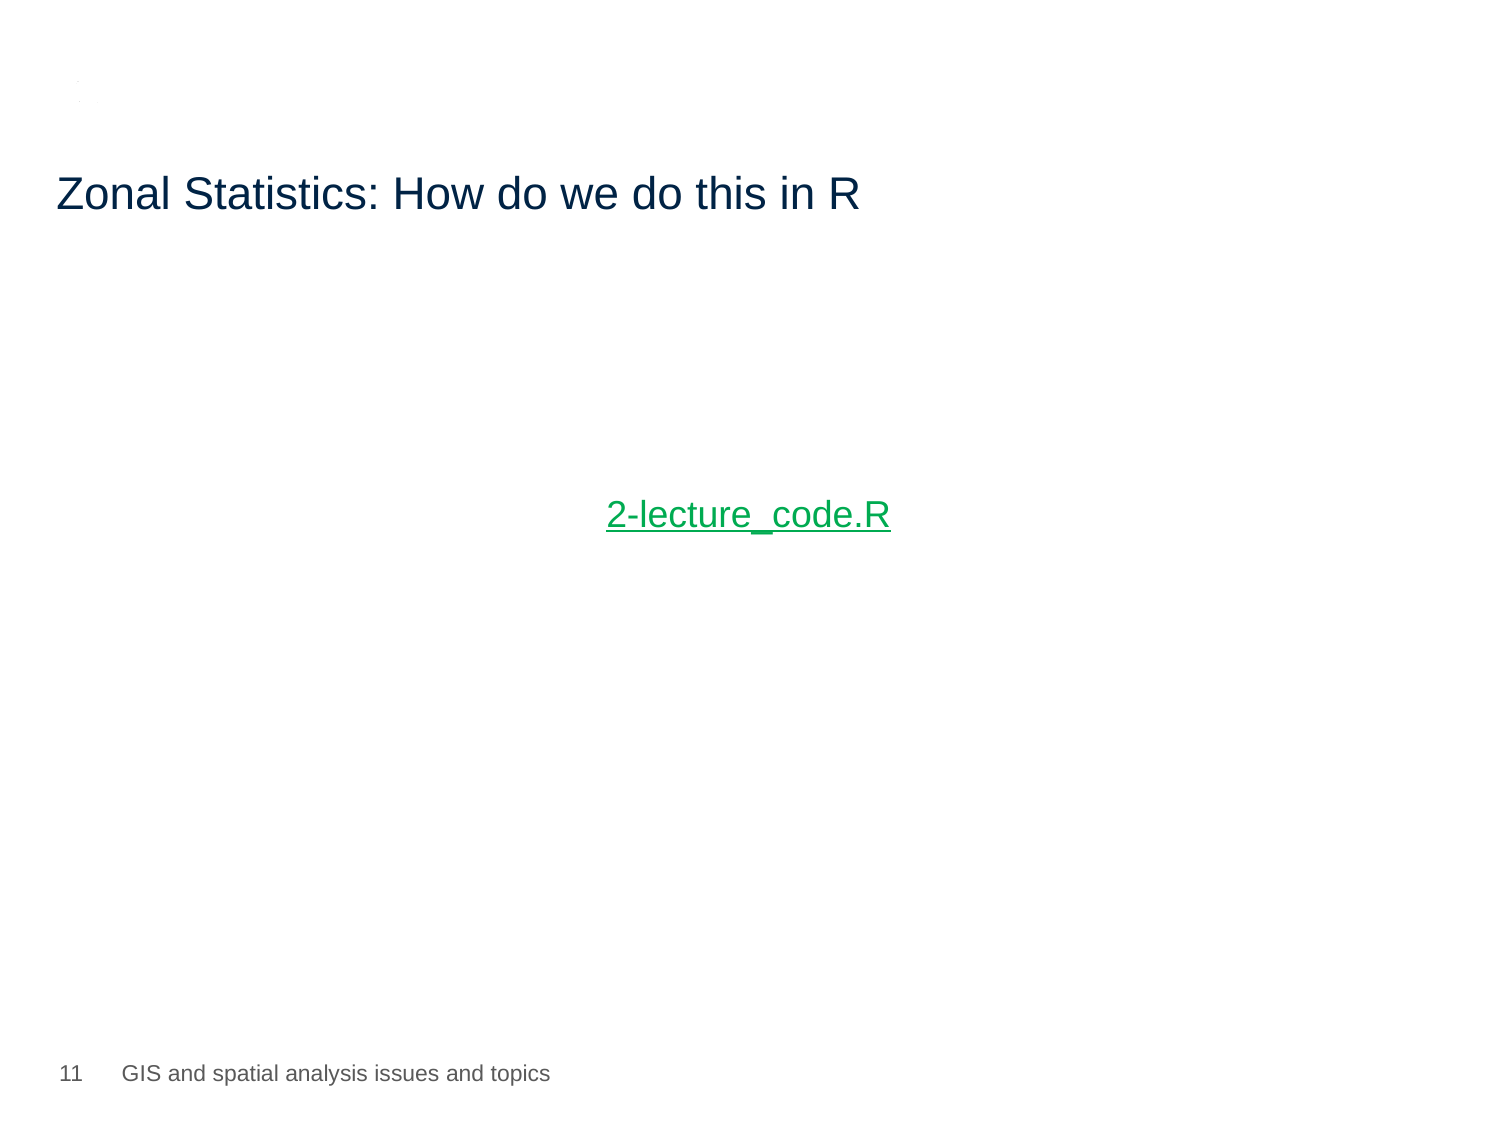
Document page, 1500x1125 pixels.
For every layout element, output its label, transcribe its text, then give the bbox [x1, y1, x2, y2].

title Zonal Statistics: How do we do this in R [56, 49, 1441, 219]
list 2-lecture_code.R [56, 239, 1442, 995]
slide_number 10 [59, 1042, 112, 1103]
footer GIS and spatial analysis issues and topics [121, 1042, 1092, 1103]
